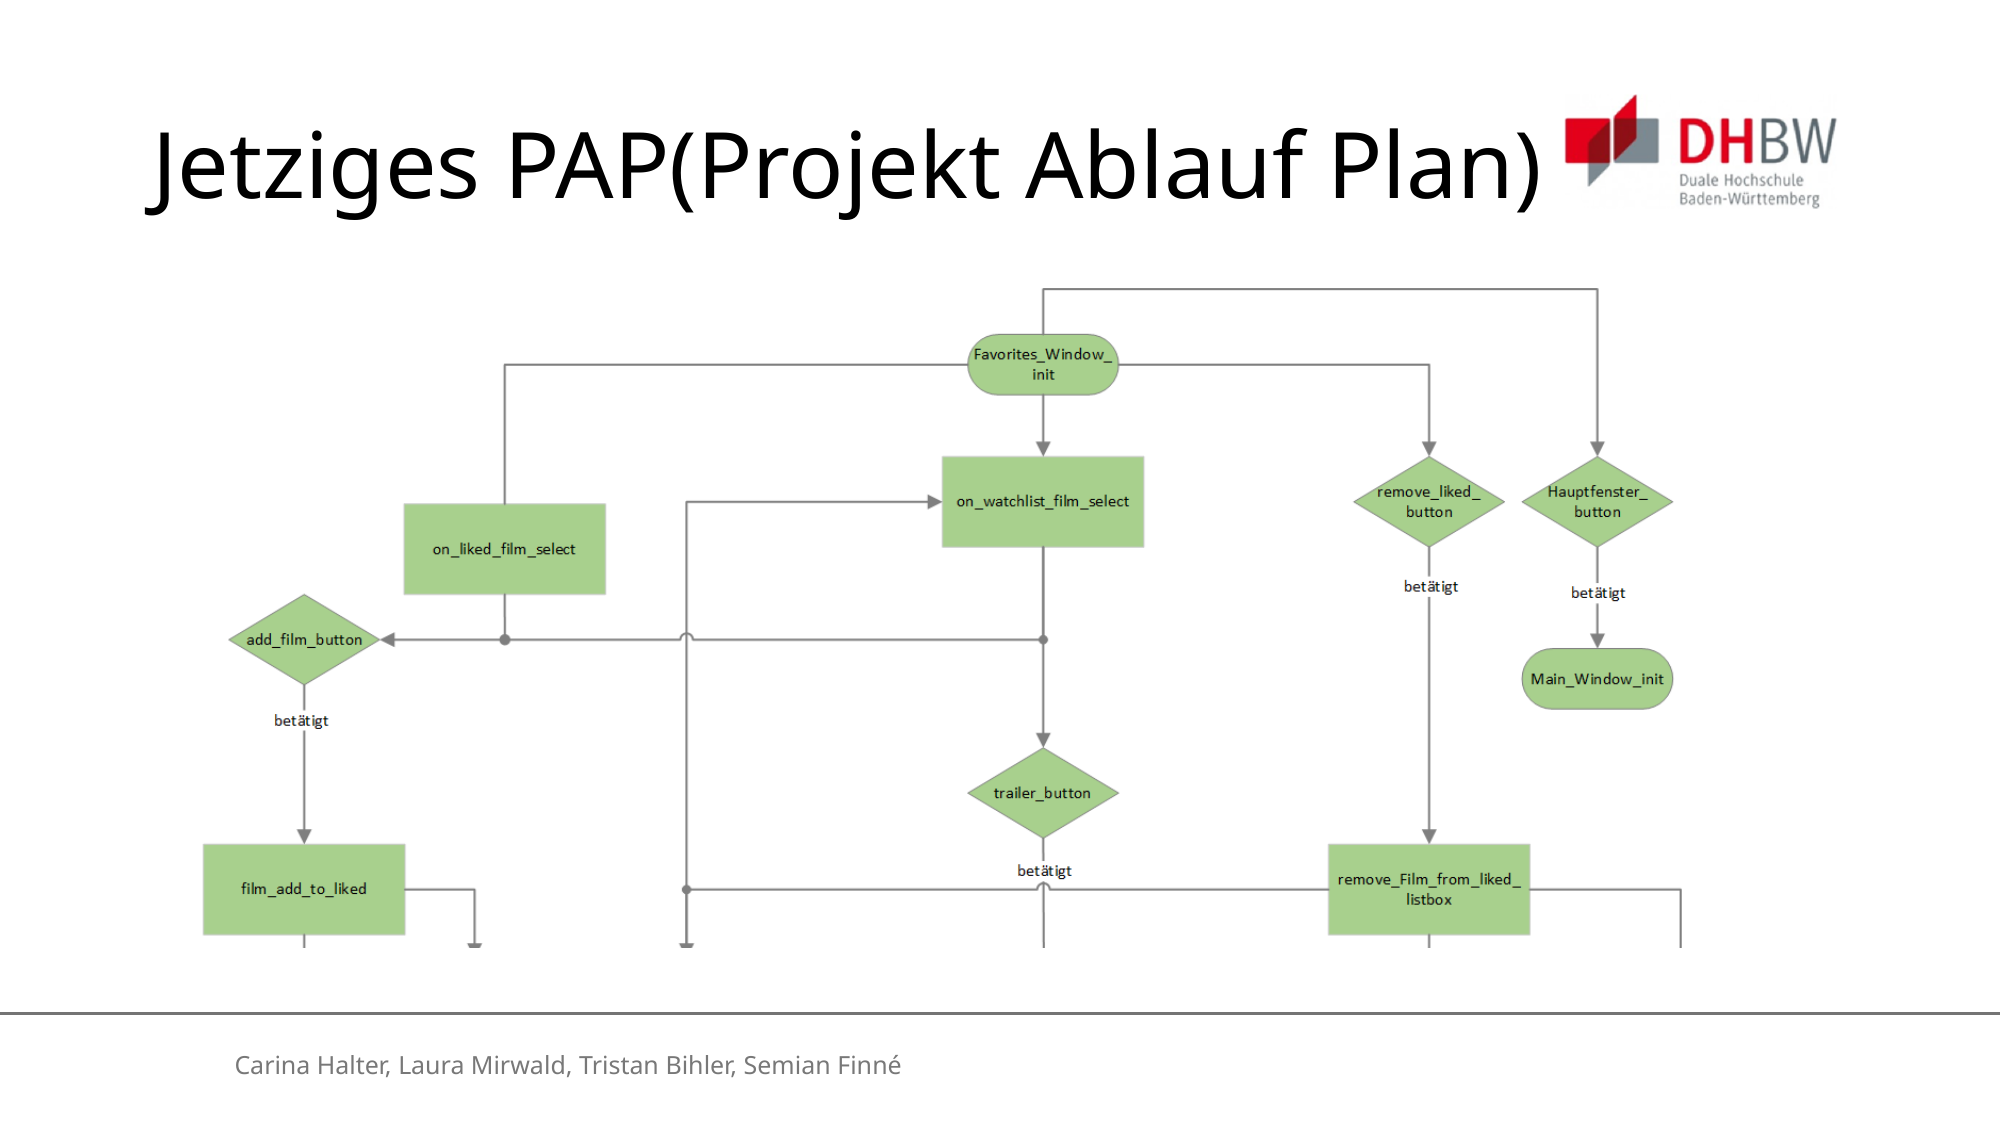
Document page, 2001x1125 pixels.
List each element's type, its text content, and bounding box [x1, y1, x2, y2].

footer Carina Halter, Laura Mirwald, Tristan Bihler, Semian Finné [137, 1036, 1000, 1097]
picture [136, 286, 1785, 949]
title Jetziges PAP(Projekt Ablauf Plan) [137, 59, 1863, 278]
